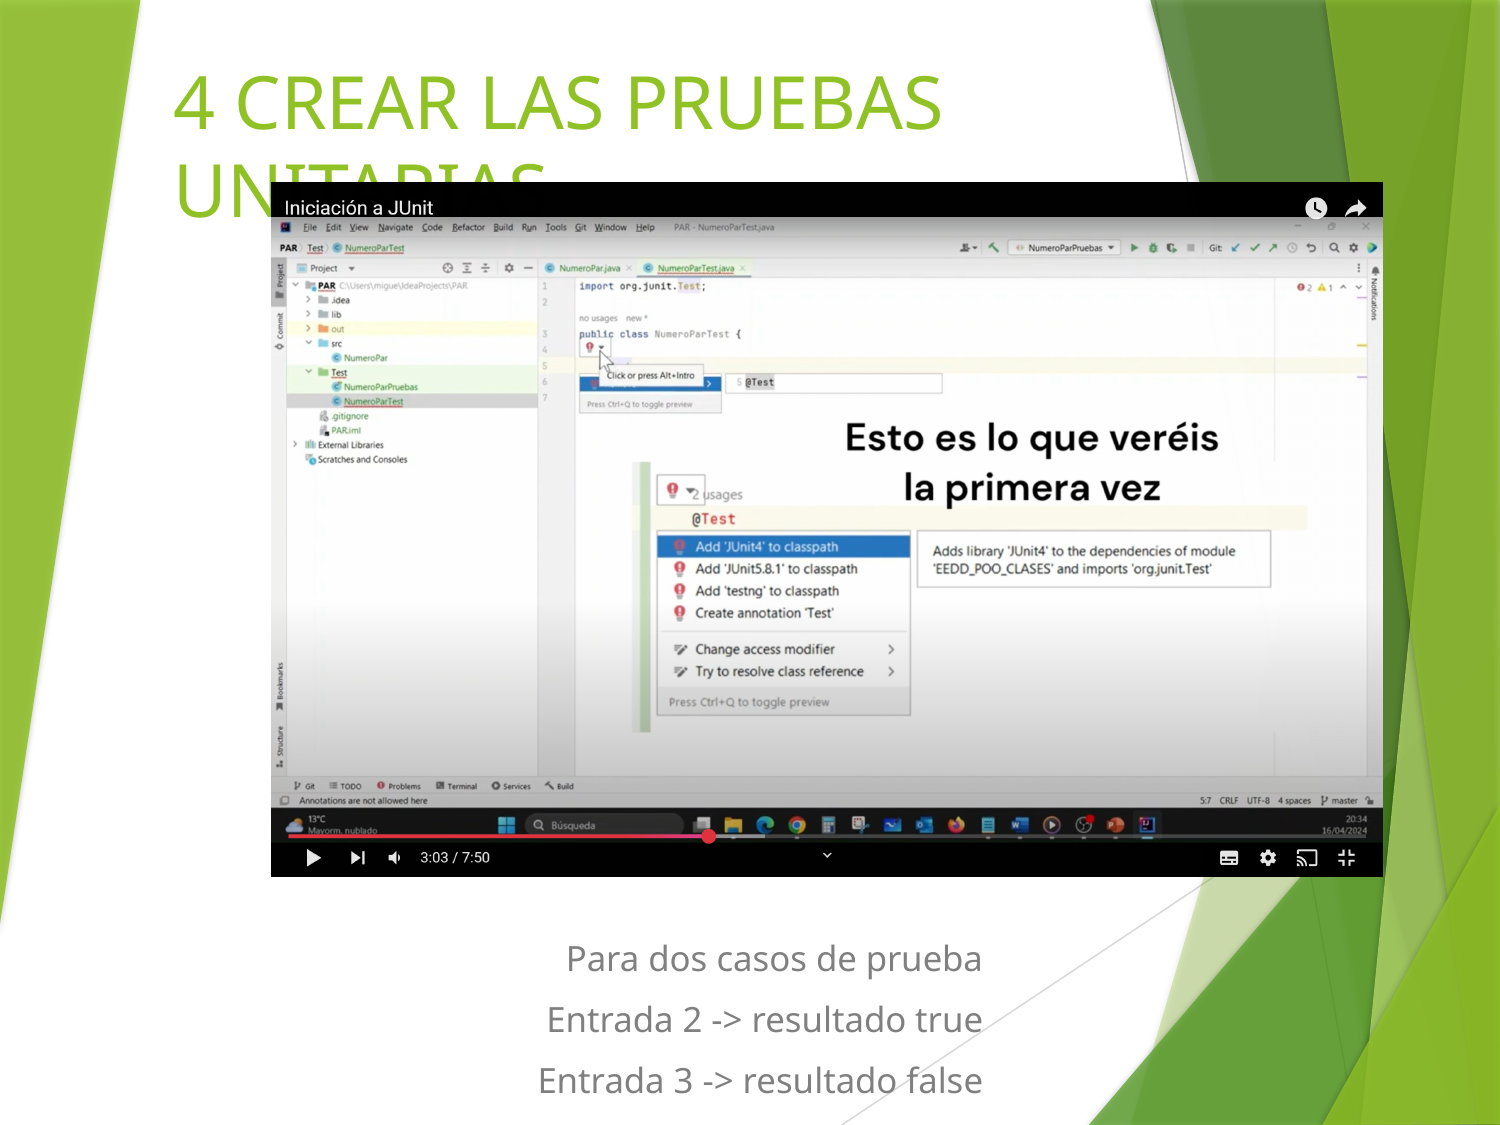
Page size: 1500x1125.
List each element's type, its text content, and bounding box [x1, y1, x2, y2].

picture [271, 181, 1384, 878]
subtitle Para dos casos de prueba Entrada 2 -> resultado true Entrada 3 -> resultado false [42, 928, 999, 1109]
title 4 CREAR LAS PRUEBAS UNITARIAS [158, 48, 1342, 241]
